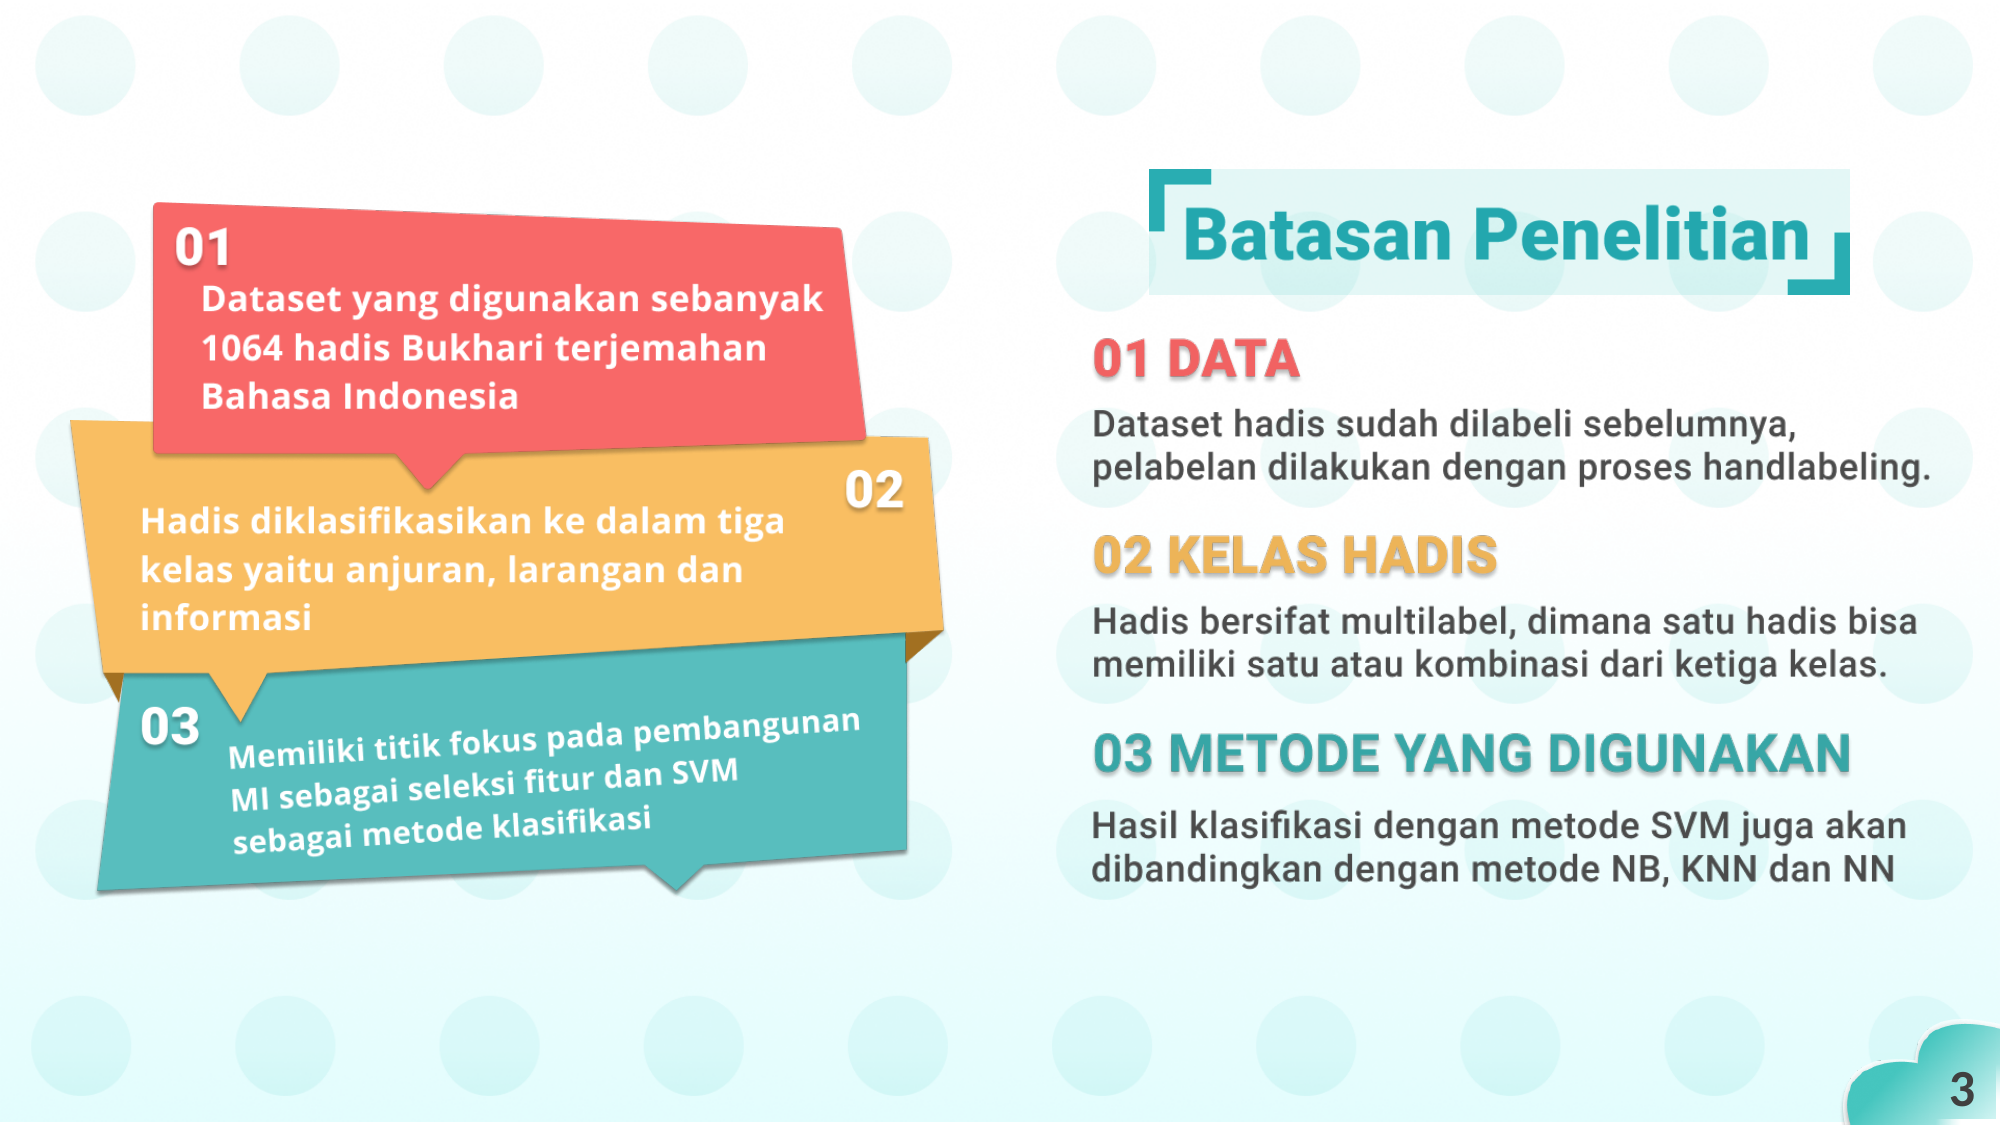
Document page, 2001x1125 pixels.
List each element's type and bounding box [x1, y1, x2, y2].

picture [0, 3, 2000, 1122]
text_box [1839, 1019, 2000, 1125]
